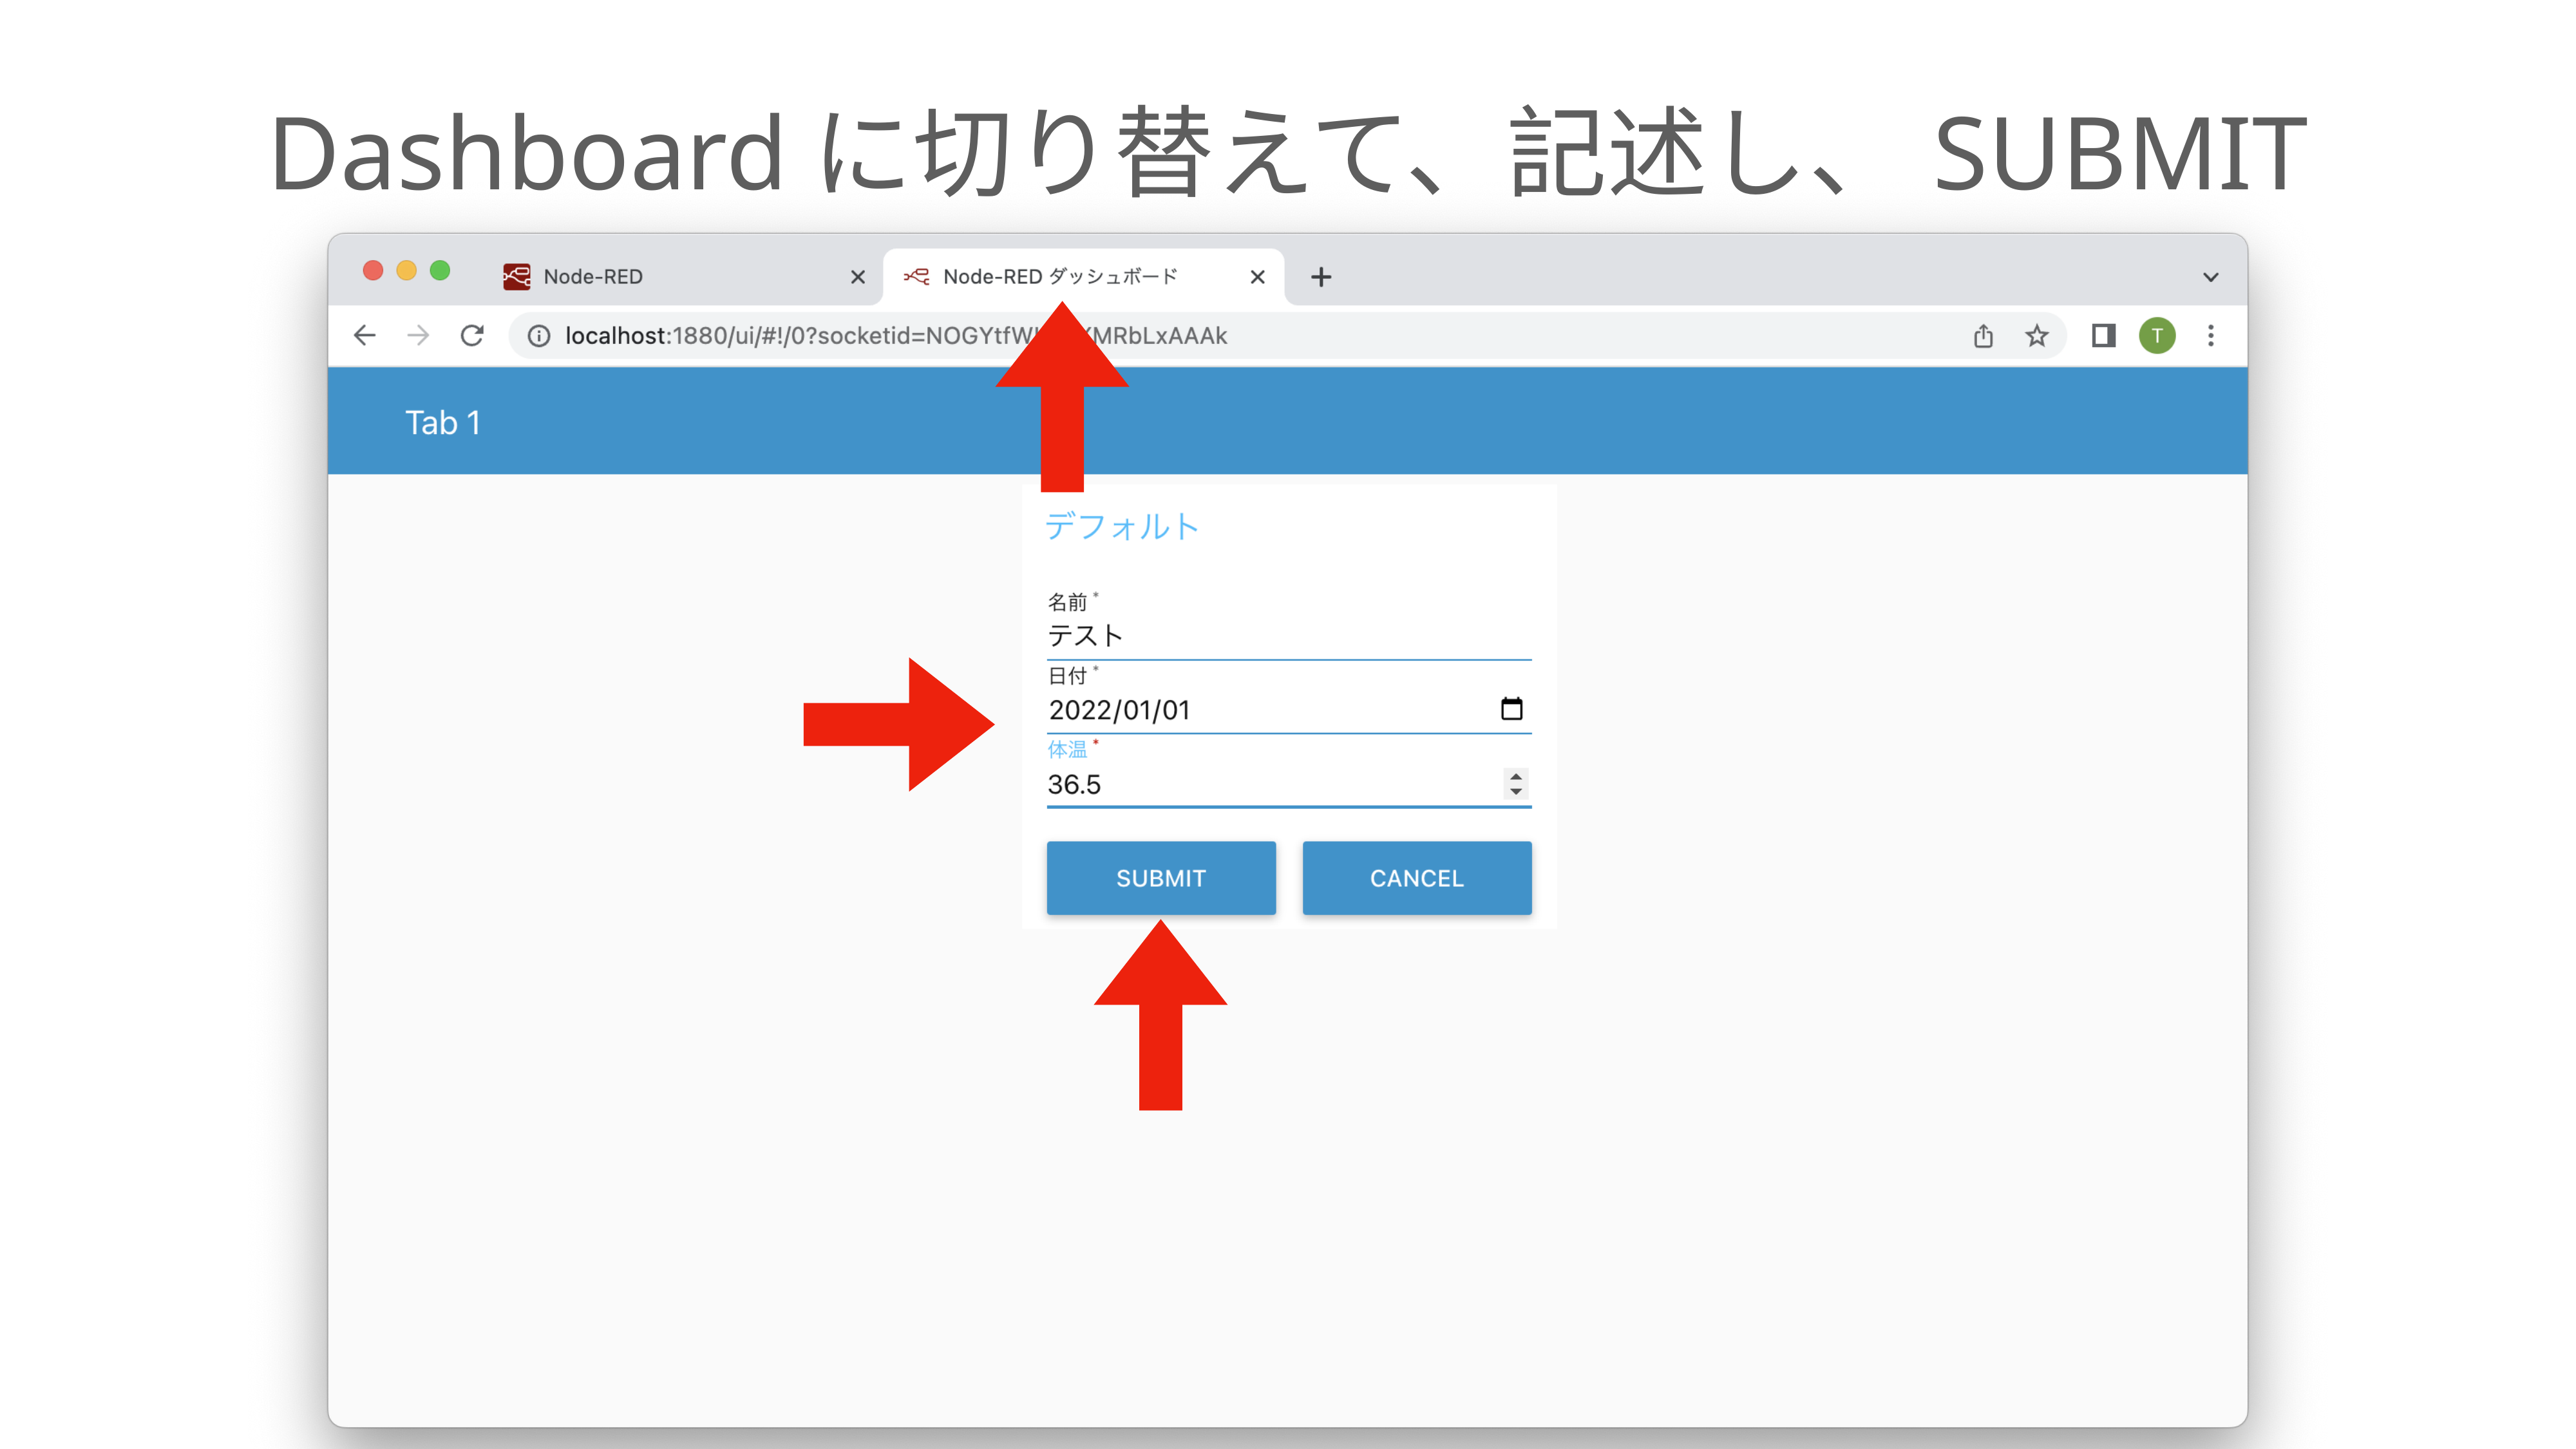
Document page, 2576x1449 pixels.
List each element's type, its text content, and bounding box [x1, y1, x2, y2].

picture [234, 170, 2342, 1449]
text_box Dashboardに切り替えて、記述し、SUBMIT [261, 84, 2315, 170]
